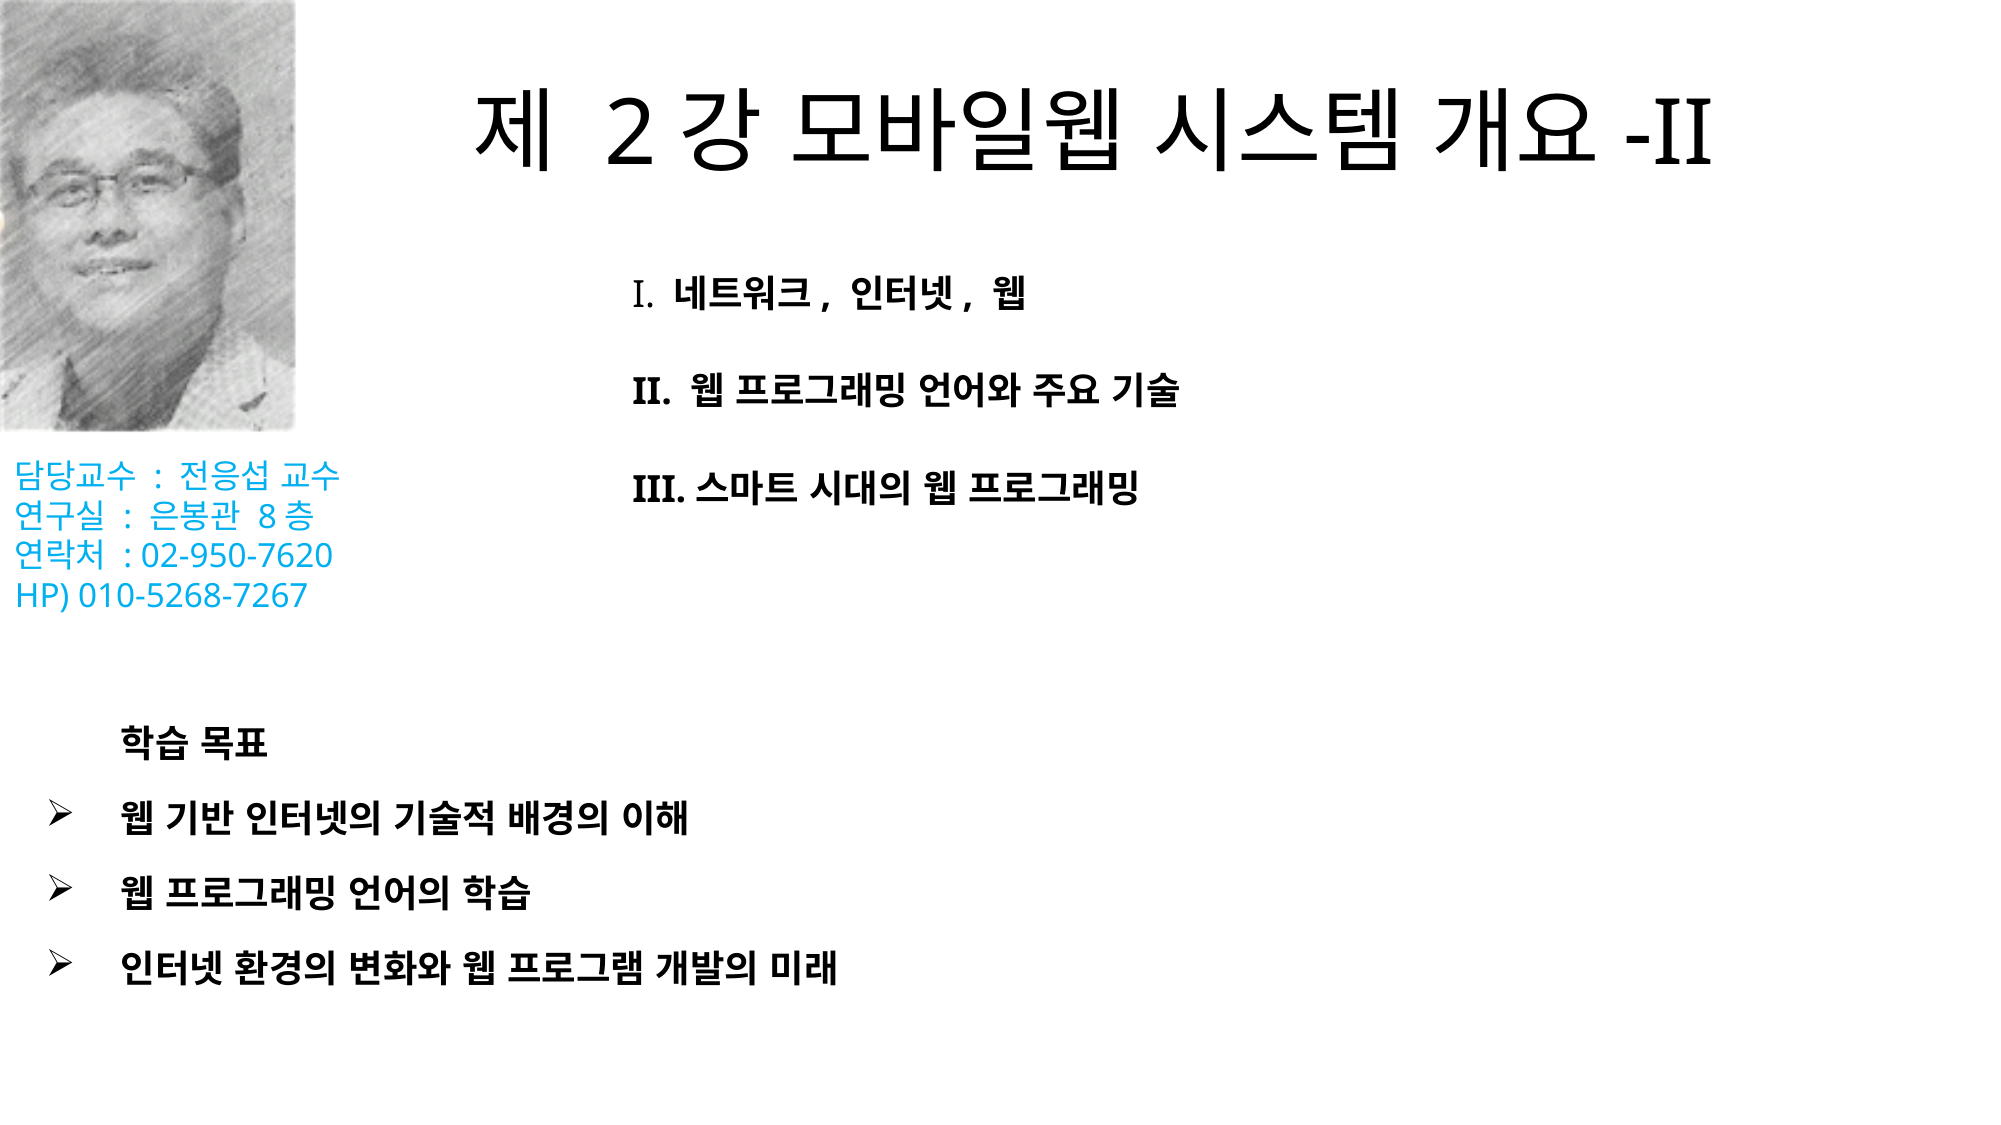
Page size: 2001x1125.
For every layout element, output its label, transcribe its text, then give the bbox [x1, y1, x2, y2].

picture [0, 0, 299, 435]
text_box 학습 목표 웹 기반 인터넷의 기술적 배경의 이해 웹 프로그래밍 언어의 학습 인터넷 환경의 변화와 웹 프로그램 개발의 미래 [31, 689, 1032, 998]
title 제 2강 모바일웹 시스템 개요-II [343, 29, 1844, 193]
text_box I. 네트워크, 인터넷, 웹 II. 웹 프로그래밍 언어와 주요 기술 III.스마트 시대의 웹 프로그래밍 [617, 217, 1618, 517]
text_box 담당교수 : 전응섭 교수 연구실 : 은봉관 8층 연락처 : 02-950-7620 HP) 010-5268-7267 [0, 447, 456, 622]
